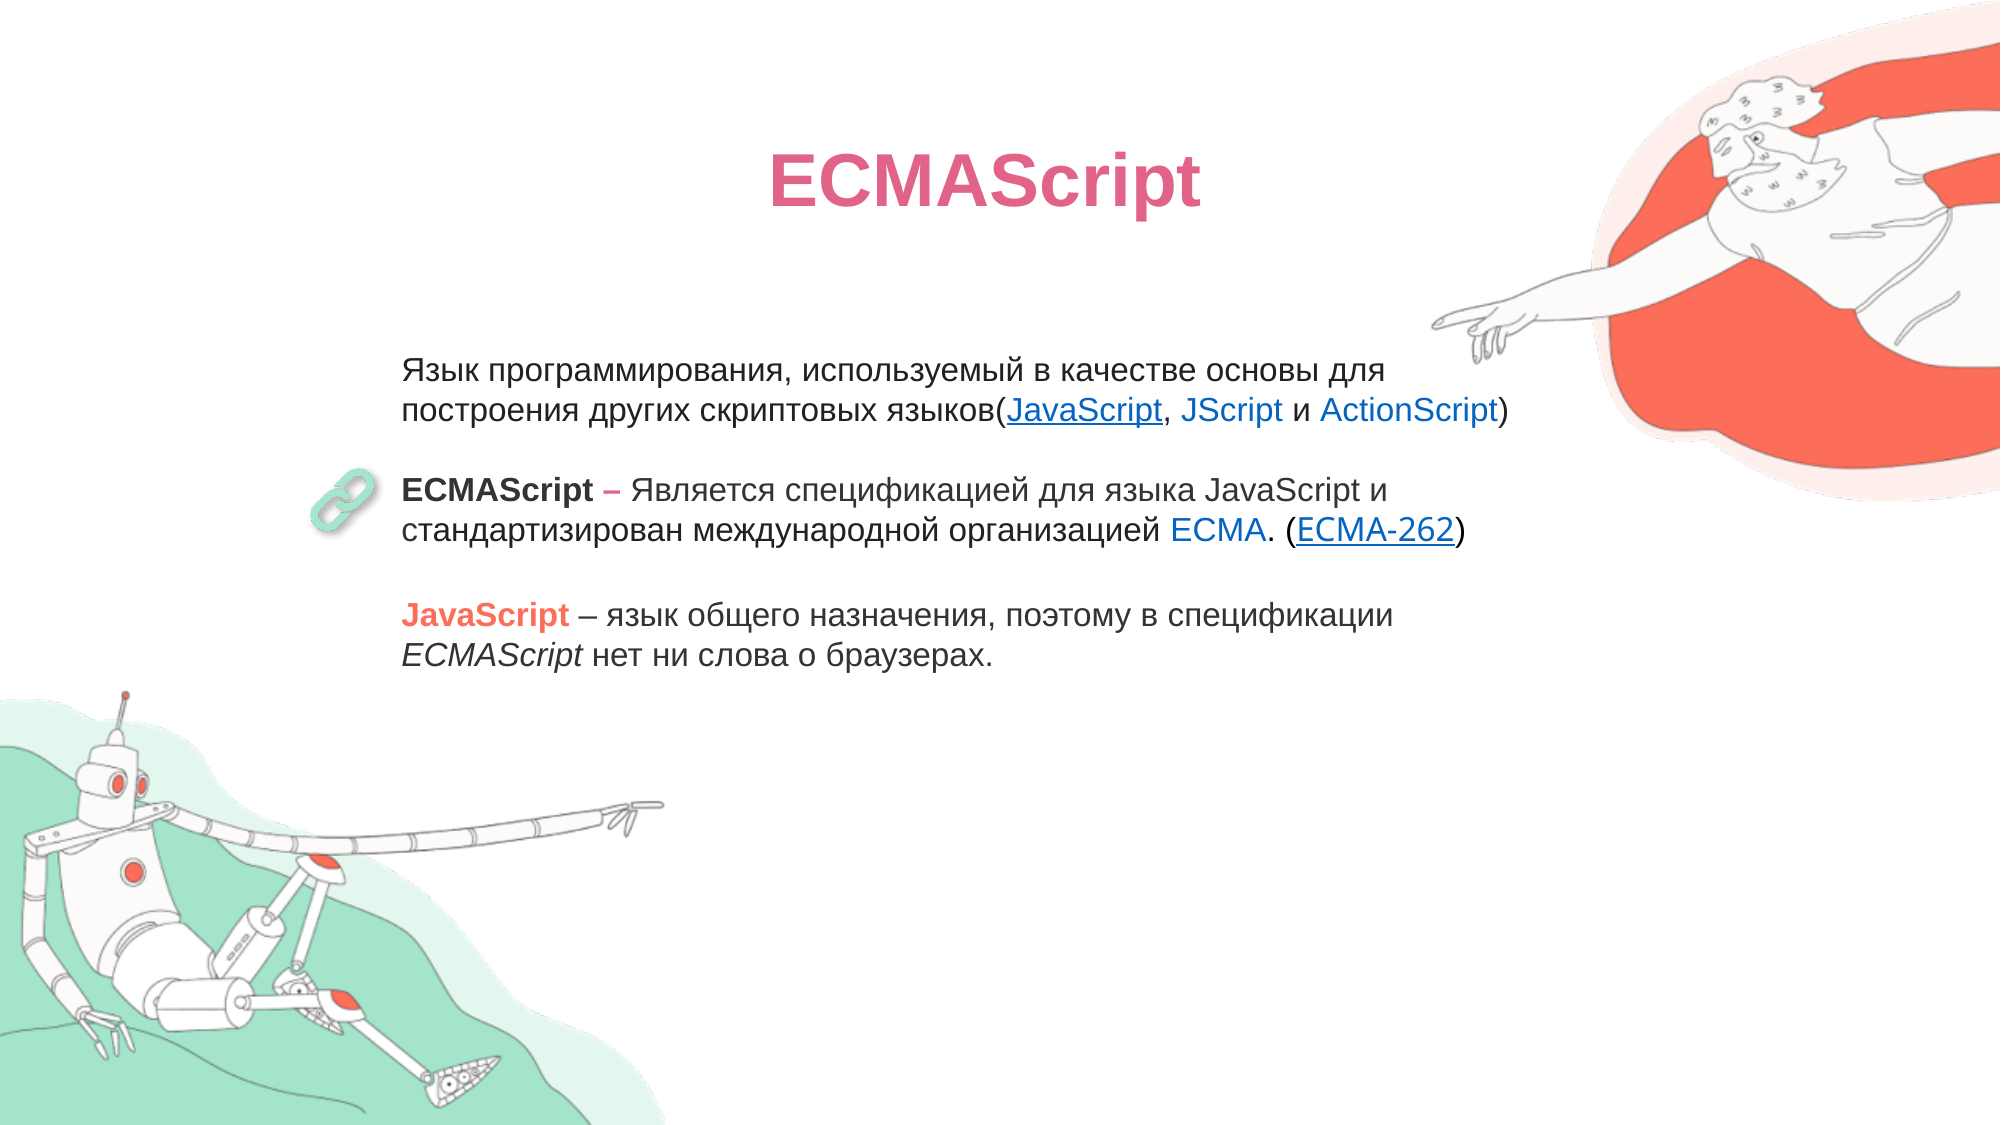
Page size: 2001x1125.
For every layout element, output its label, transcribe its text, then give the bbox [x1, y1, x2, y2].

picture [1390, 0, 2000, 531]
text_box Язык программирования, используемый в качестве основы для построения других скриптовых языков(JavaScript, JScript и ActionScript) ECMAScript – Является спецификацией для языка JavaScript и стандартизирован международной организацией ECMA. (ECMA-262) JavaScript – язык общего назначения, поэтому в спецификации ECMAScript нет ни слова о браузерах. [386, 340, 1585, 681]
text_box ECMAScript [579, 123, 1385, 257]
picture [310, 468, 375, 531]
picture [0, 655, 721, 1125]
